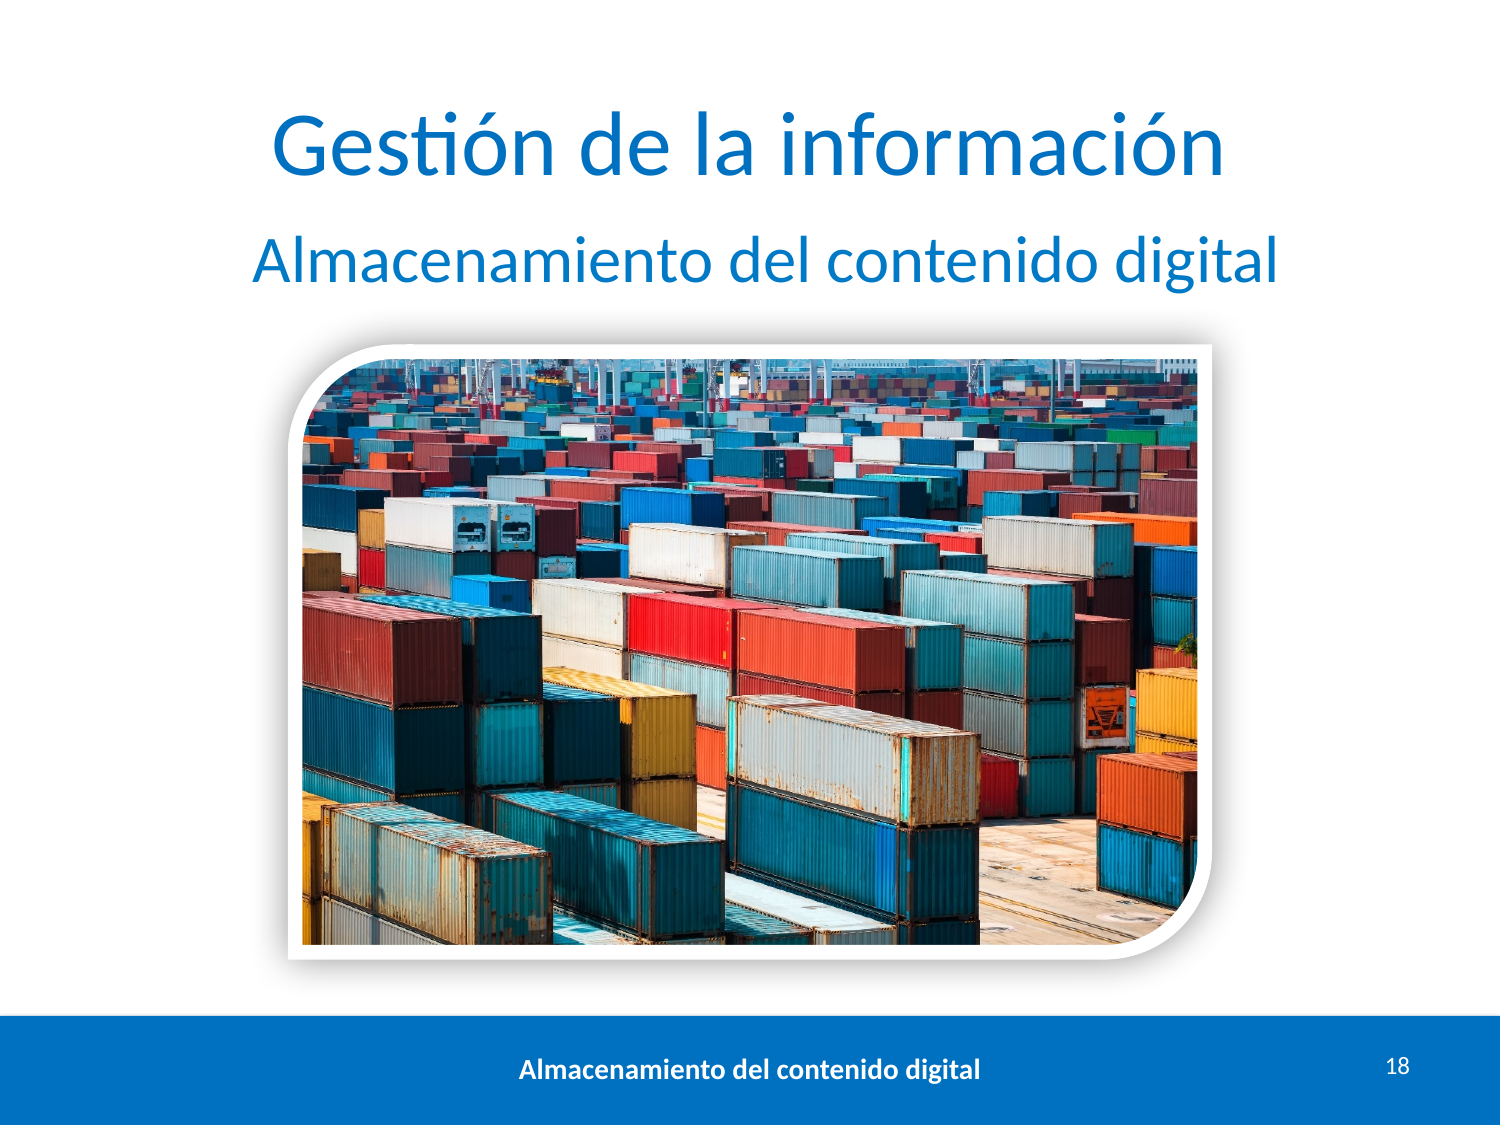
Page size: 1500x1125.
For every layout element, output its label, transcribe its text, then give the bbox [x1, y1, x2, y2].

slide_number 18 [1074, 1042, 1425, 1103]
list Almacenamiento del contenido digital [75, 208, 1459, 1005]
title Gestión de la información [75, 45, 1425, 208]
picture [294, 351, 1205, 953]
footer Almacenamiento del contenido digital [478, 1042, 1022, 1103]
